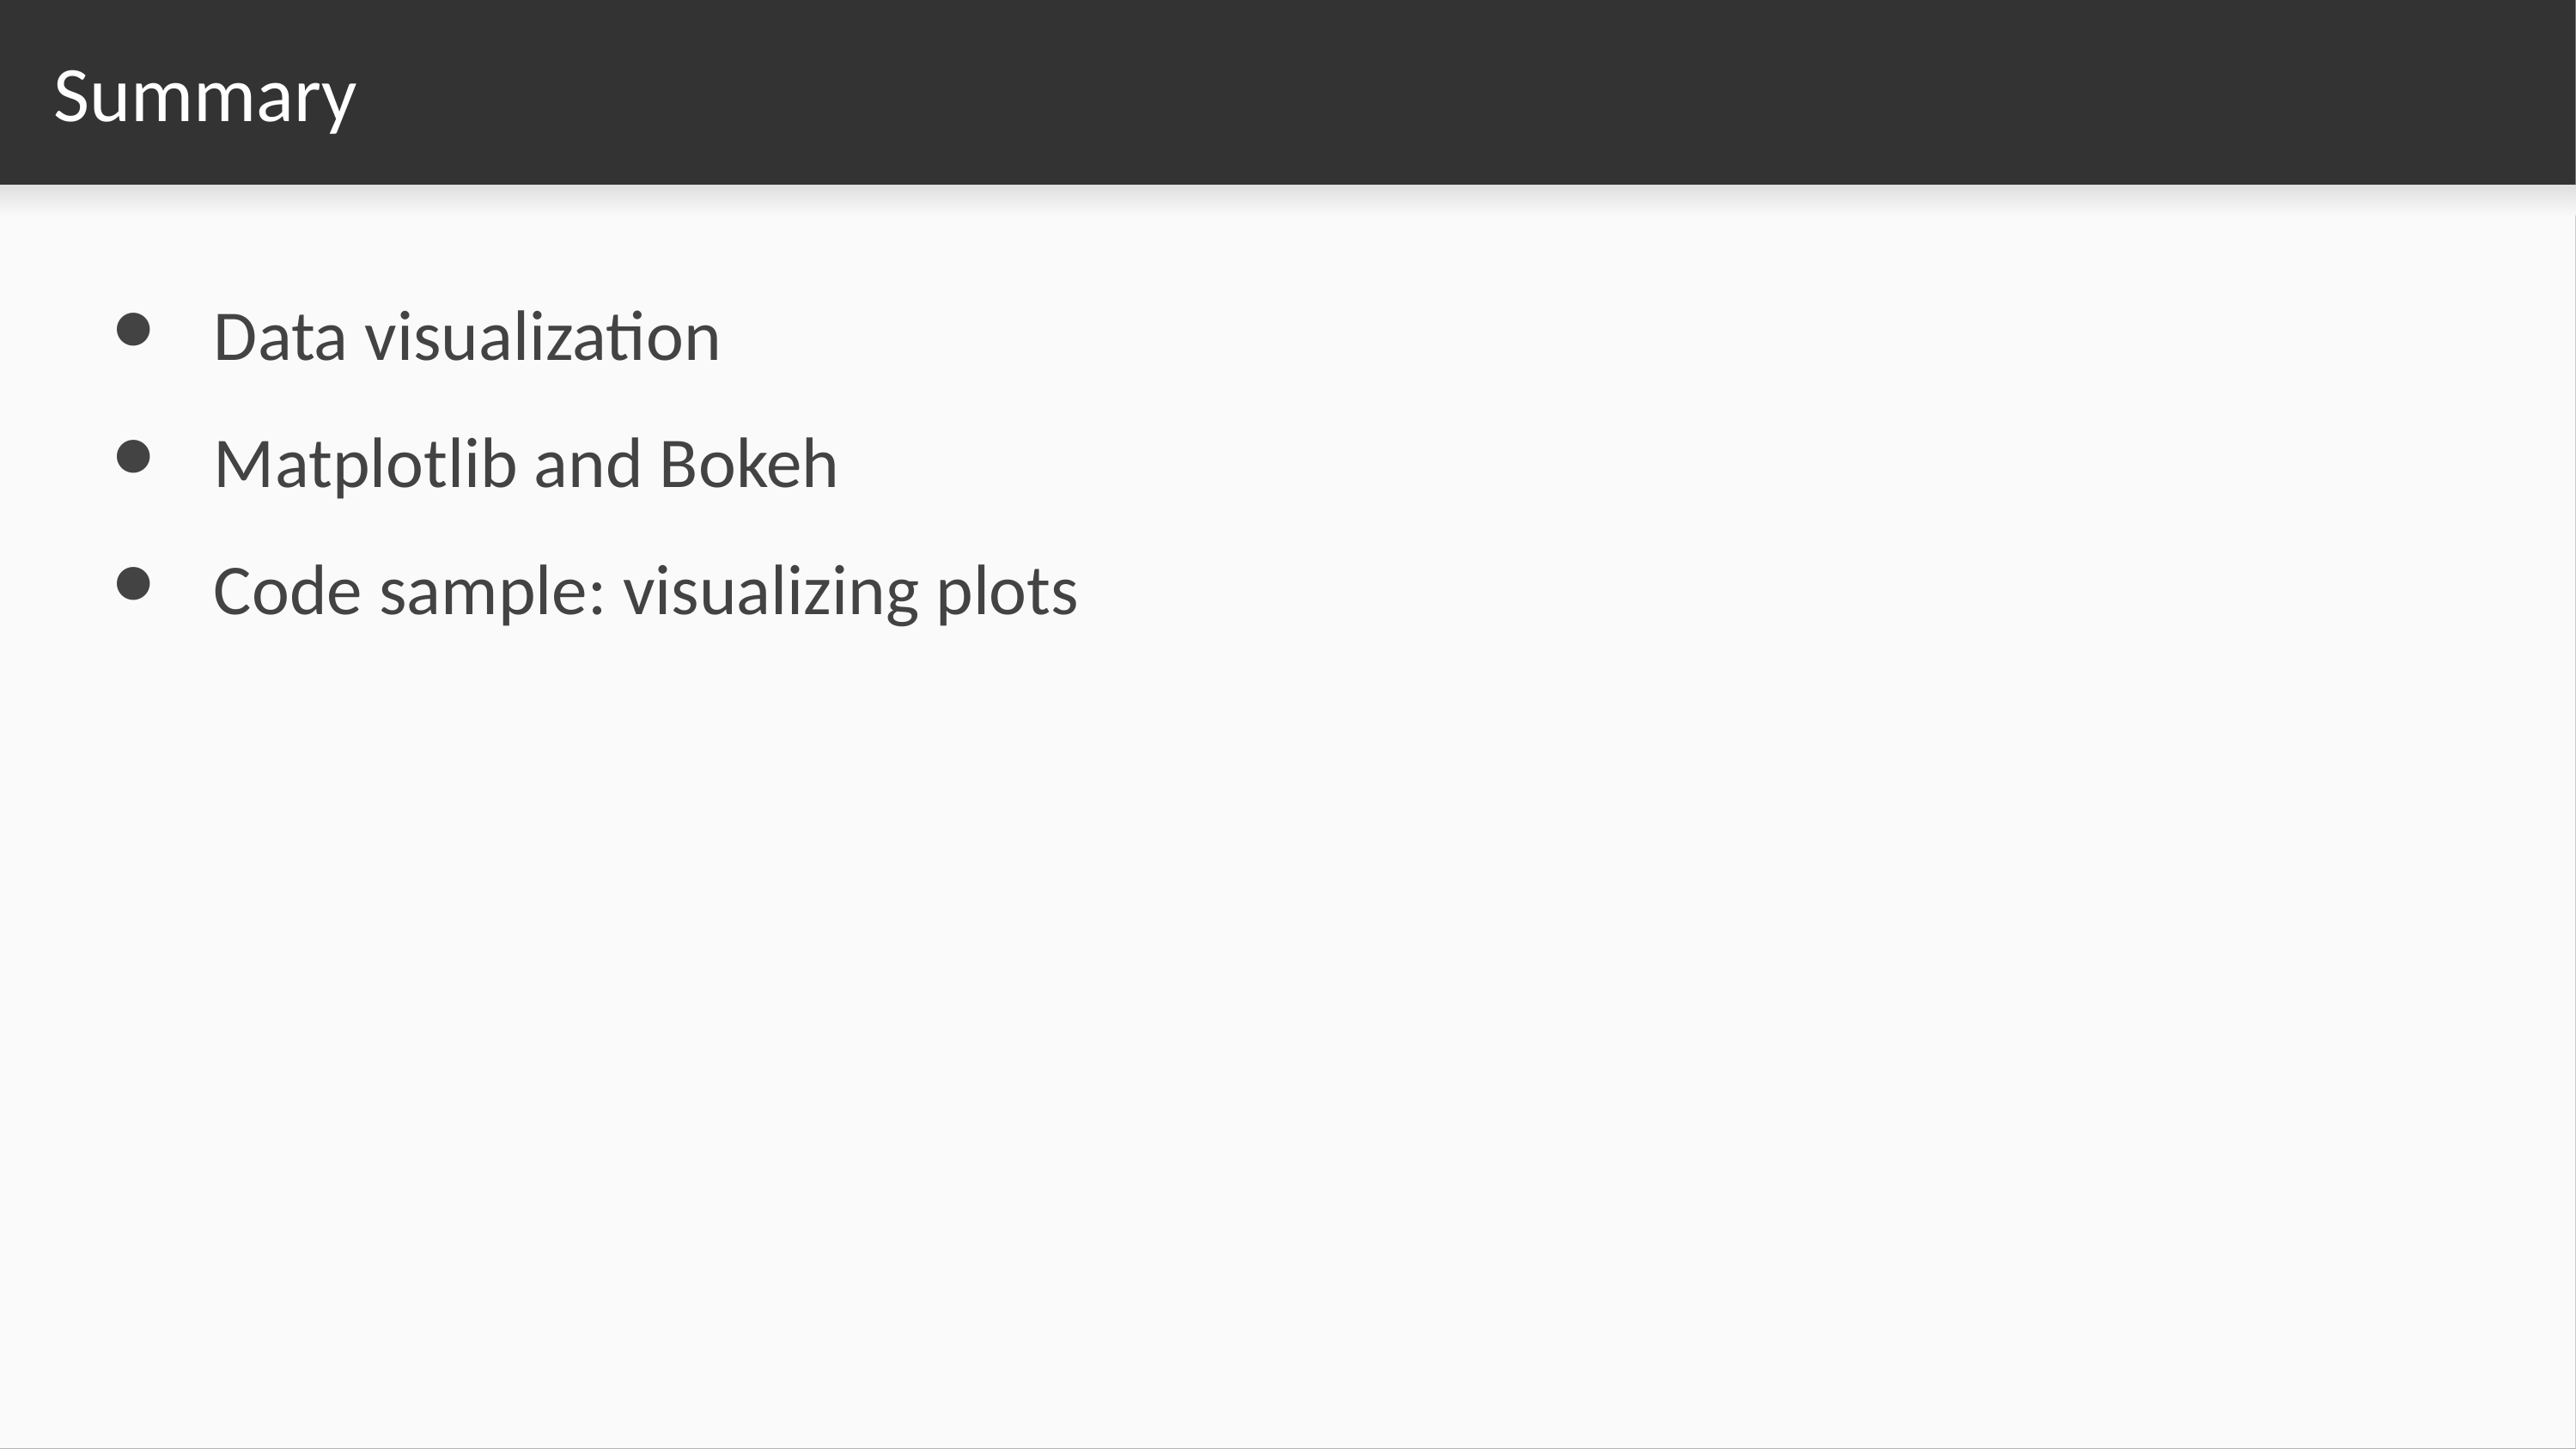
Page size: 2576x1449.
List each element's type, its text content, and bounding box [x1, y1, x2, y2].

title Summary [27, 4, 2514, 175]
list Data visualization Matplotlib and Bokeh Code sample: visualizing plots [59, 250, 2514, 1384]
